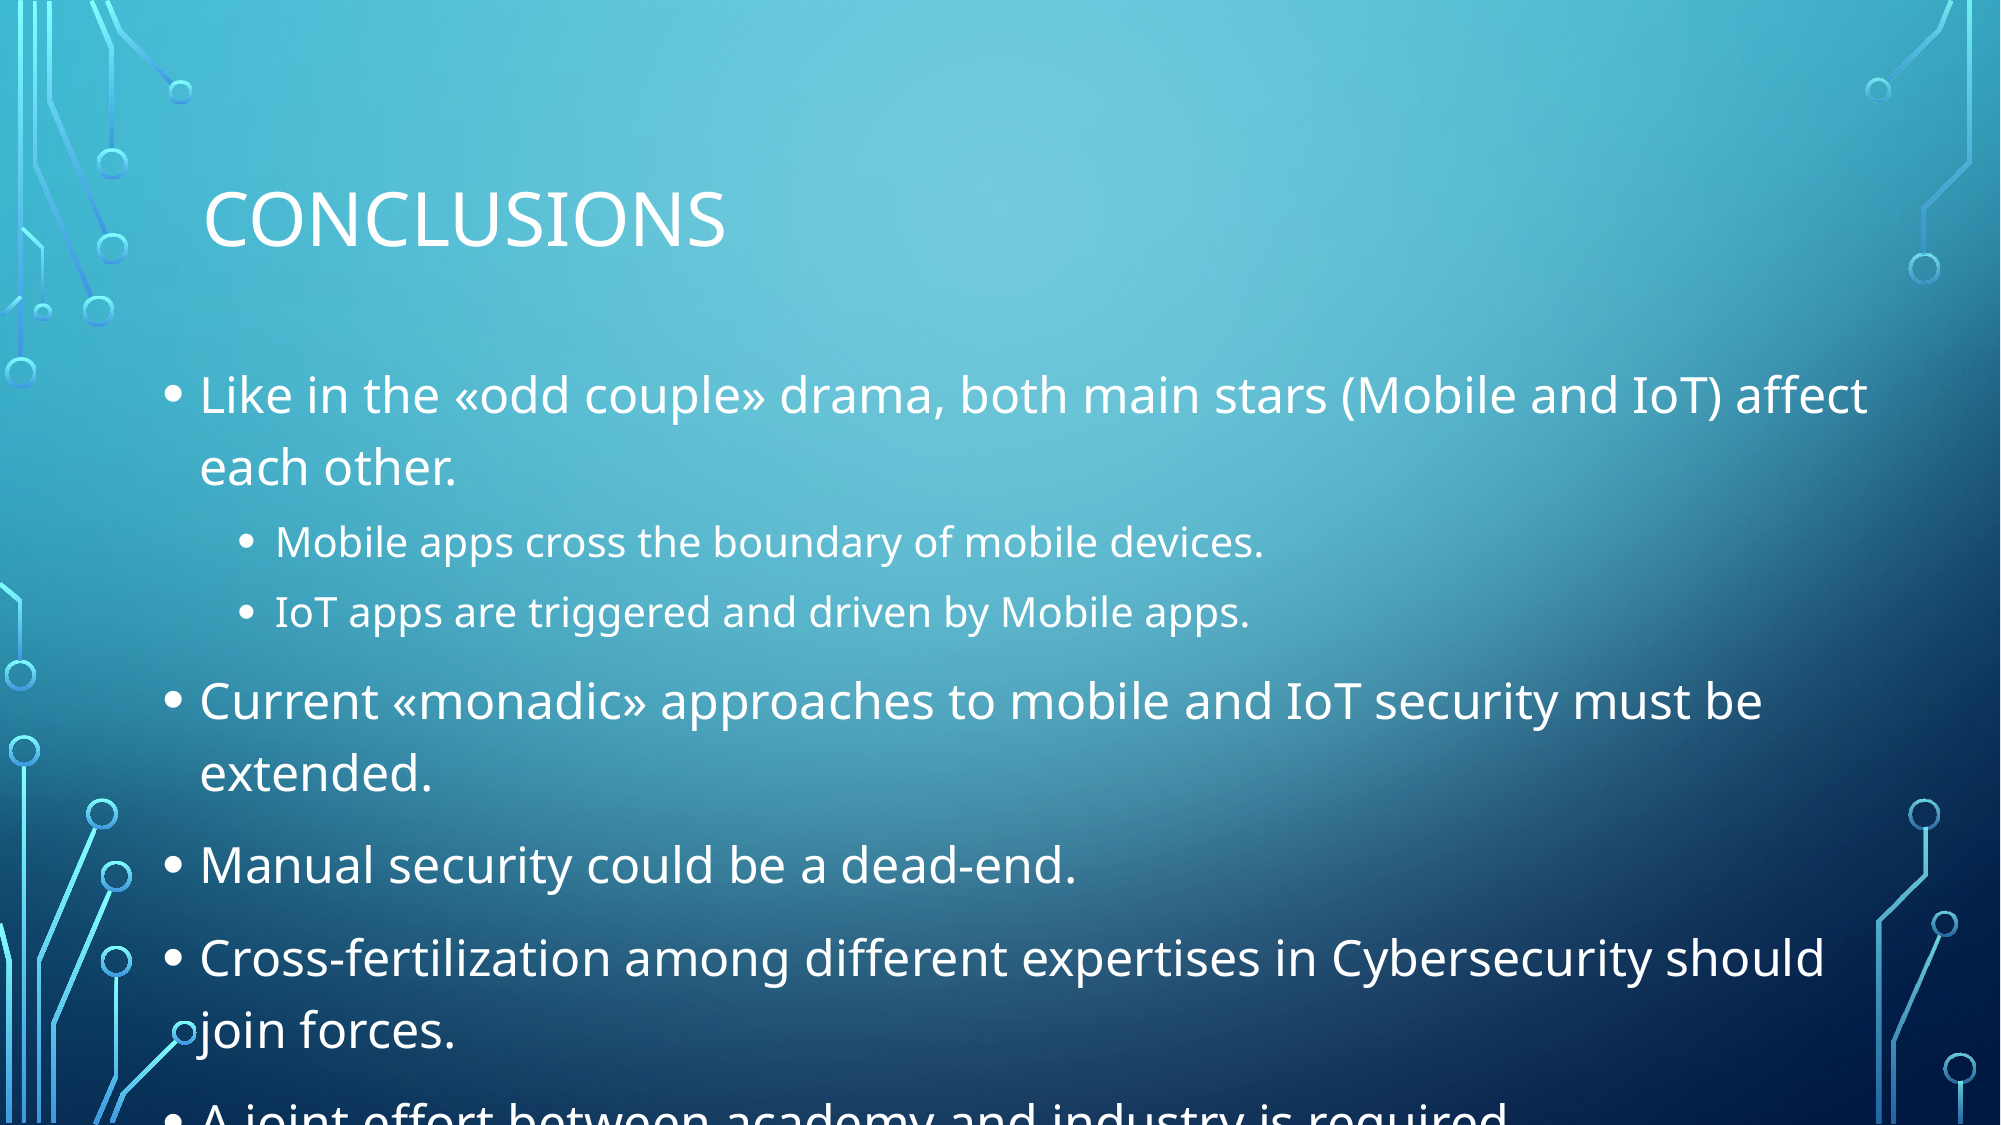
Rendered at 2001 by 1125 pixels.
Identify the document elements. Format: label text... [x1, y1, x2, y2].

title CONCLUSIONS [187, 101, 1813, 343]
list Like in the «odd couple» drama, both main stars (Mobile and IoT) affect each other. Mobile apps cross the boundary of mobile devices. IoT apps are triggered and driven by Mobile apps. Current «monadic» approaches to mobile and IoT security must be extended. Manual security could be a dead-end. Cross-fertilization among different expertises in Cybersecurity should join forces. A joint effort between academy and industry is required. [147, 343, 1913, 925]
